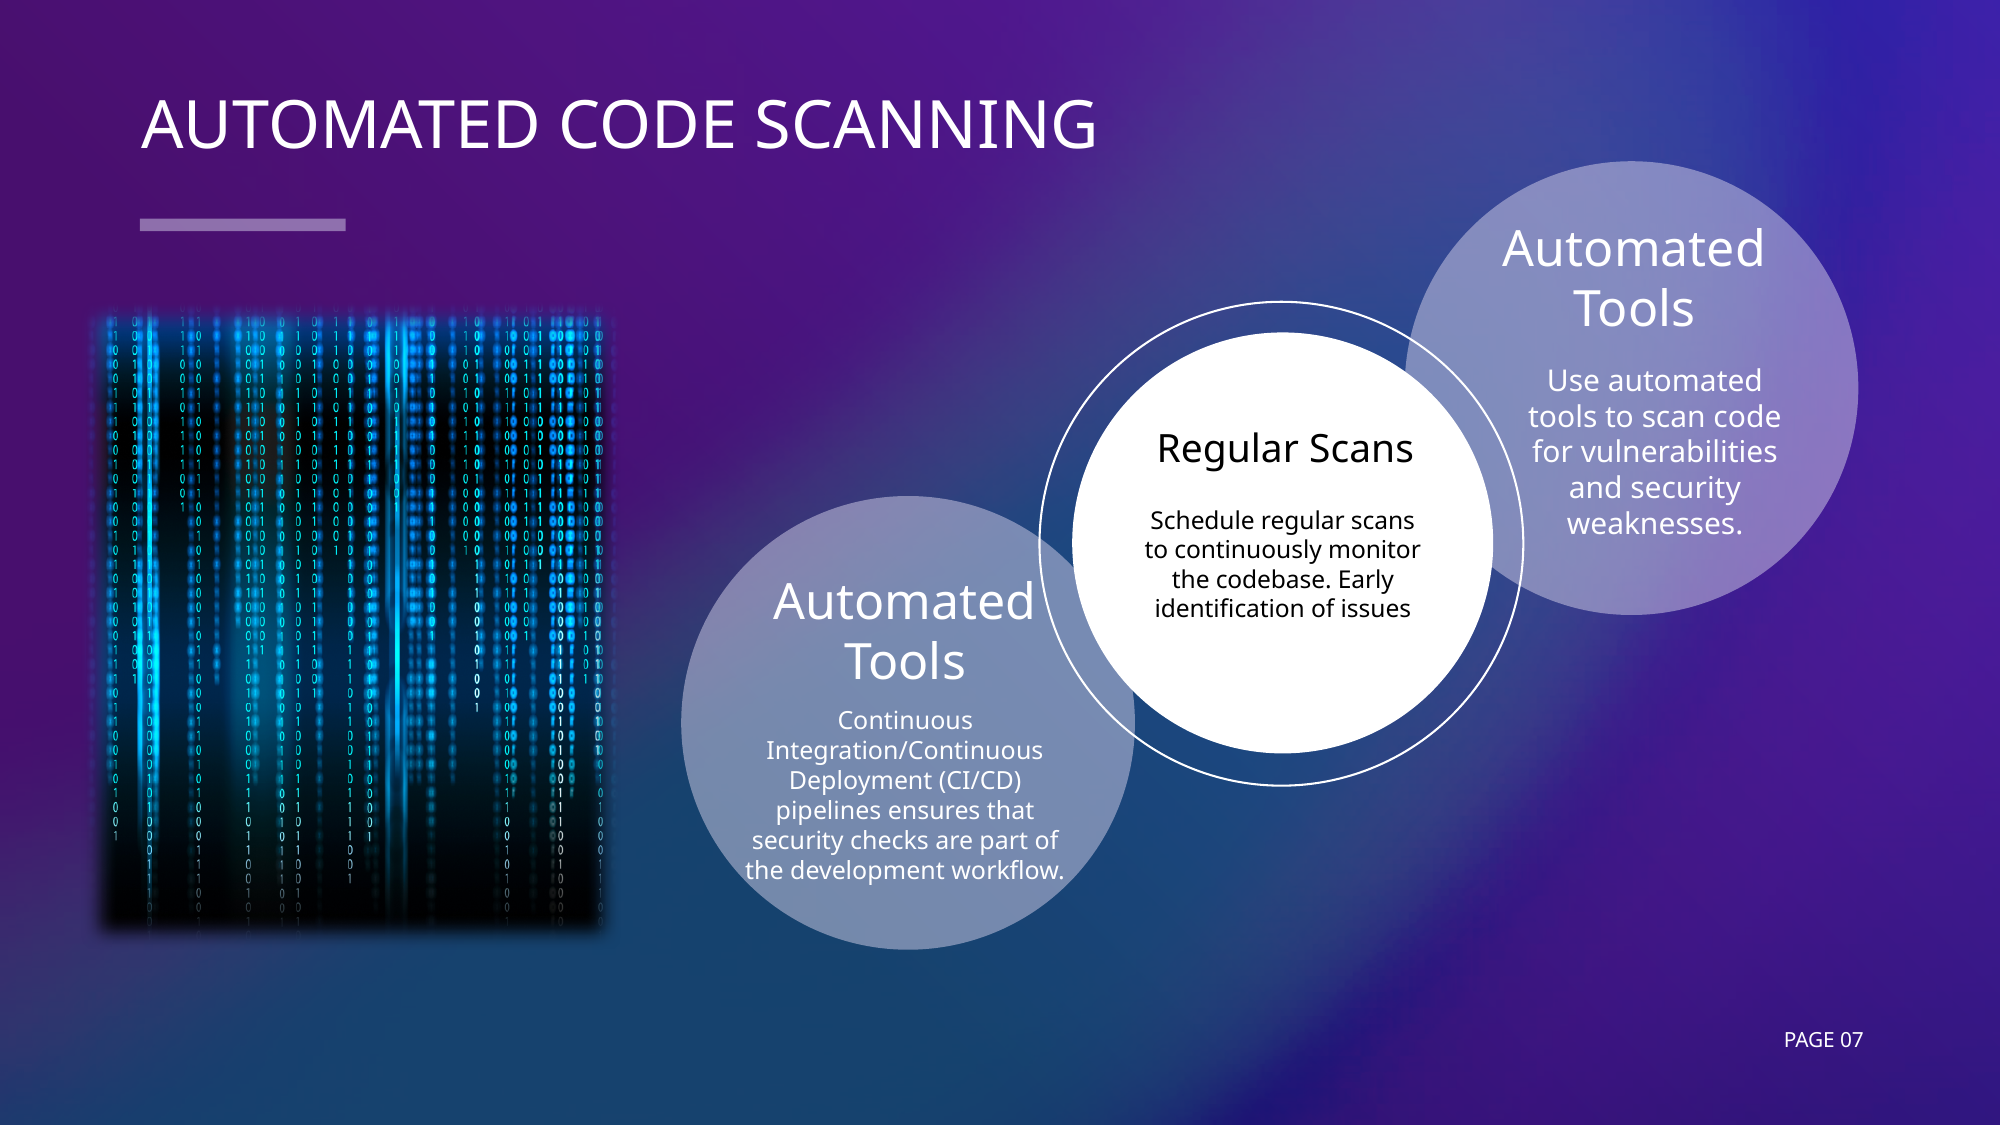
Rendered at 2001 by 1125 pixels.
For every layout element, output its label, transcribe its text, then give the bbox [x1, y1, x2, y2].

list Automated Tools [729, 562, 1082, 696]
title Automated Code Scanning [125, 72, 1850, 169]
list Regular Scans [1122, 415, 1449, 504]
list Continuous Integration/Continuous Deployment (CI/CD) pipelines ensures that security checks are part of the development workflow. [729, 696, 1082, 905]
list Automated Tools [1471, 208, 1798, 356]
list Use automated tools to scan code for vulnerabilities and security weaknesses. [1512, 353, 1798, 561]
list Schedule regular scans to continuously monitor the codebase. Early identification of issues [1122, 497, 1444, 652]
slide_number Page 07 [1438, 1014, 1864, 1075]
picture [81, 301, 621, 950]
